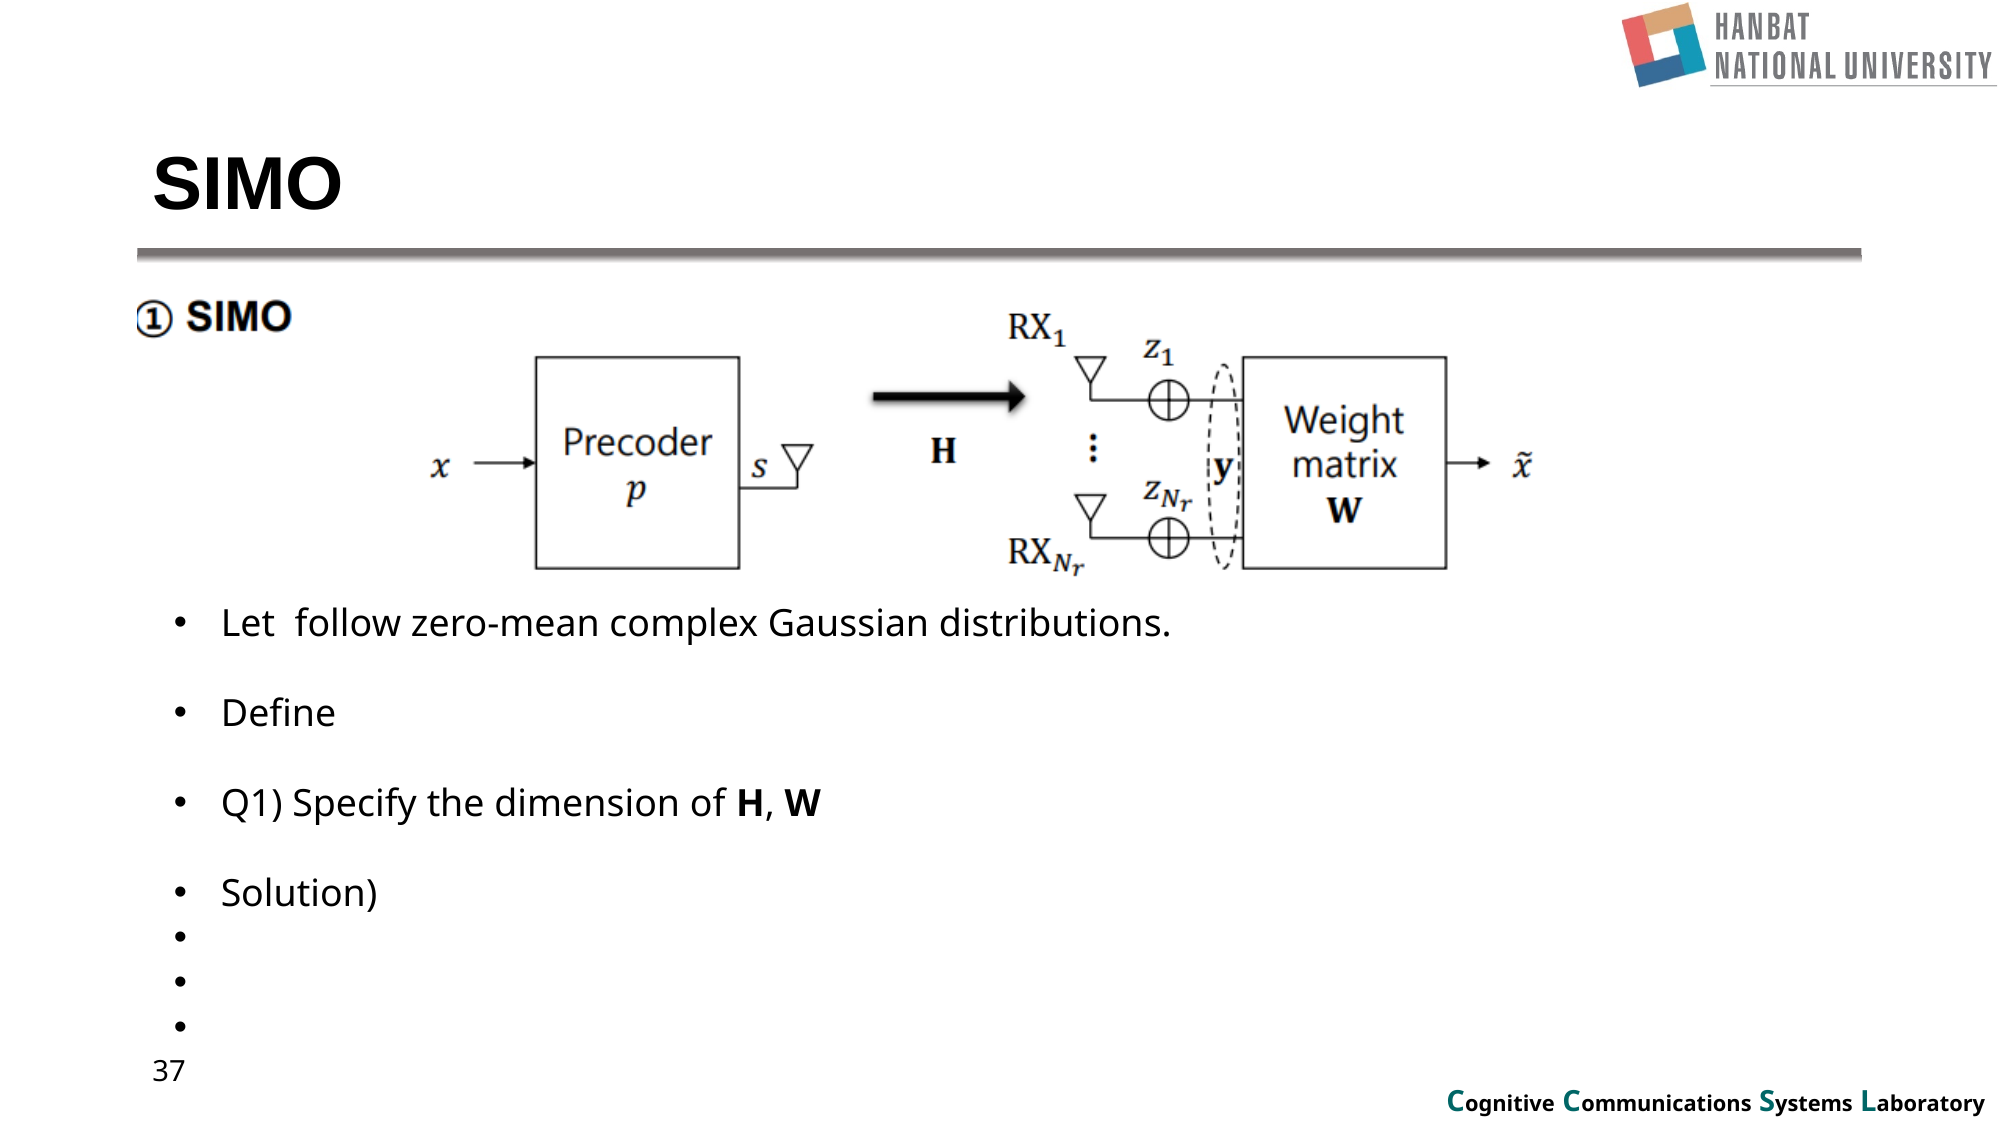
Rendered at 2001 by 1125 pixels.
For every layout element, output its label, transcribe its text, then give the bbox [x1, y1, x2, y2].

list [137, 281, 1673, 592]
title SIMO [137, 129, 1863, 242]
slide_number 37 [137, 1042, 357, 1103]
picture [1621, 2, 1998, 90]
